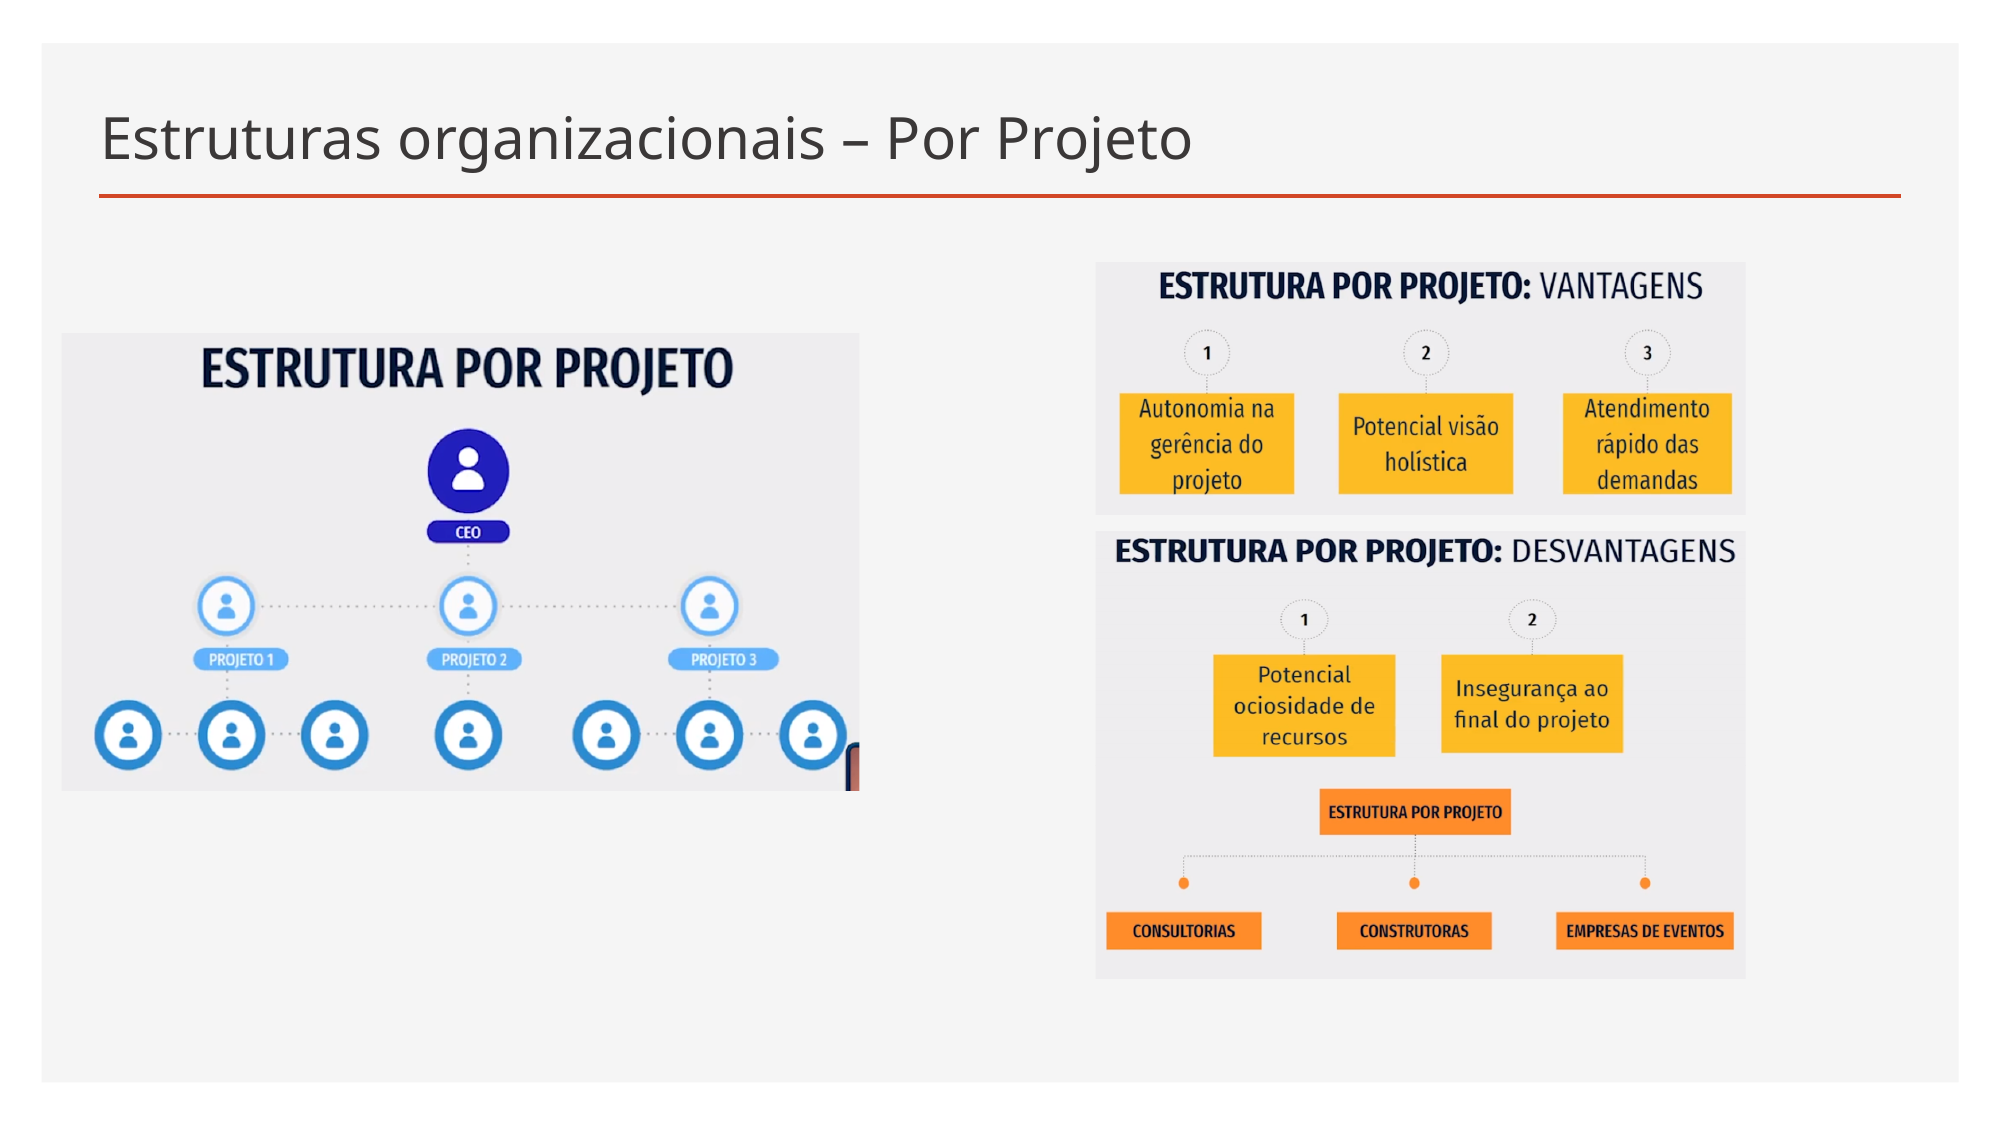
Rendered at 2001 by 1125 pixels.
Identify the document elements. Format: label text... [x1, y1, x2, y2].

picture [1095, 530, 1746, 979]
picture [1095, 262, 1746, 515]
picture [61, 333, 860, 791]
title Estruturas organizacionais – Por Projeto [85, 73, 1214, 179]
